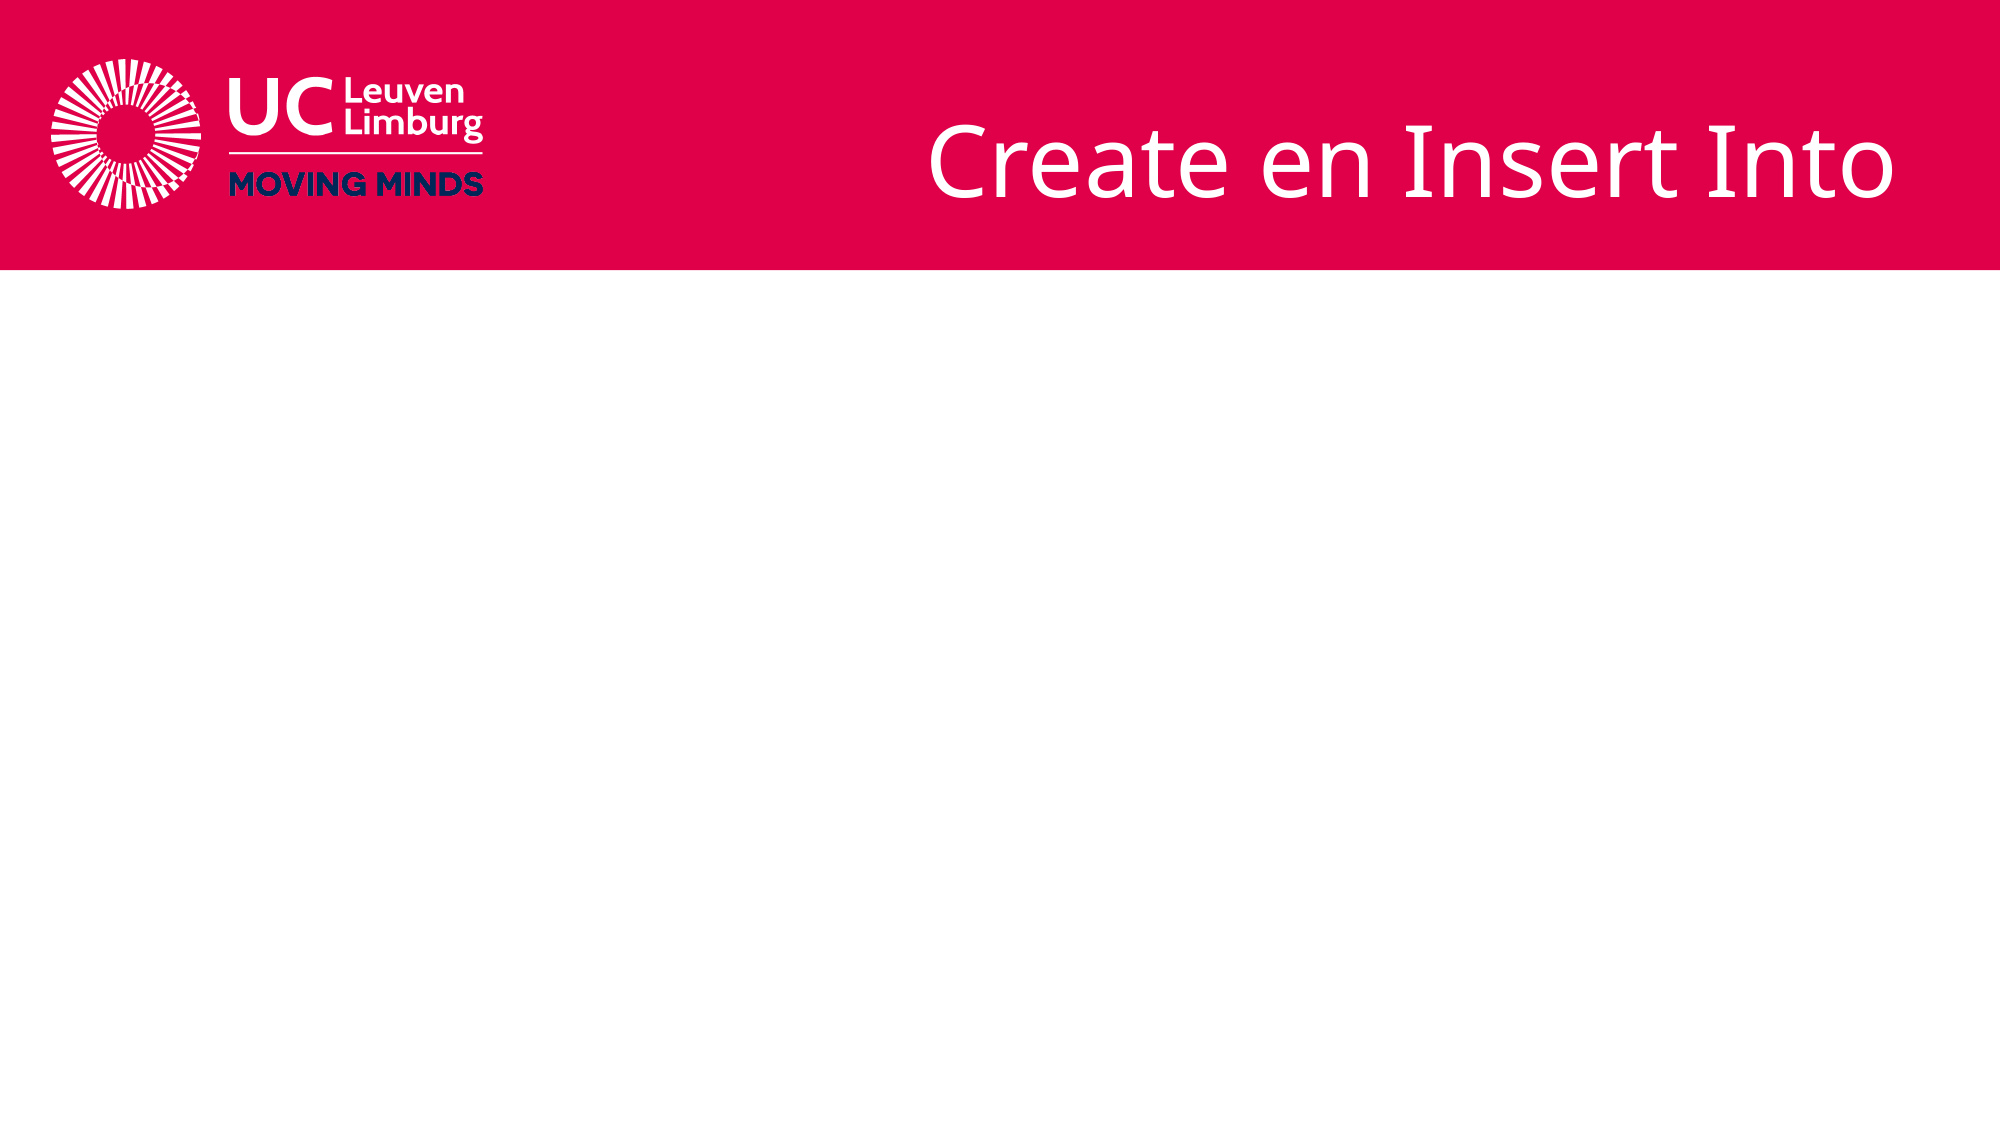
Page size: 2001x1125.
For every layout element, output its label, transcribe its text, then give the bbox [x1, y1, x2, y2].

picture [51, 59, 307, 209]
title Create en Insert Into [307, 59, 1940, 271]
